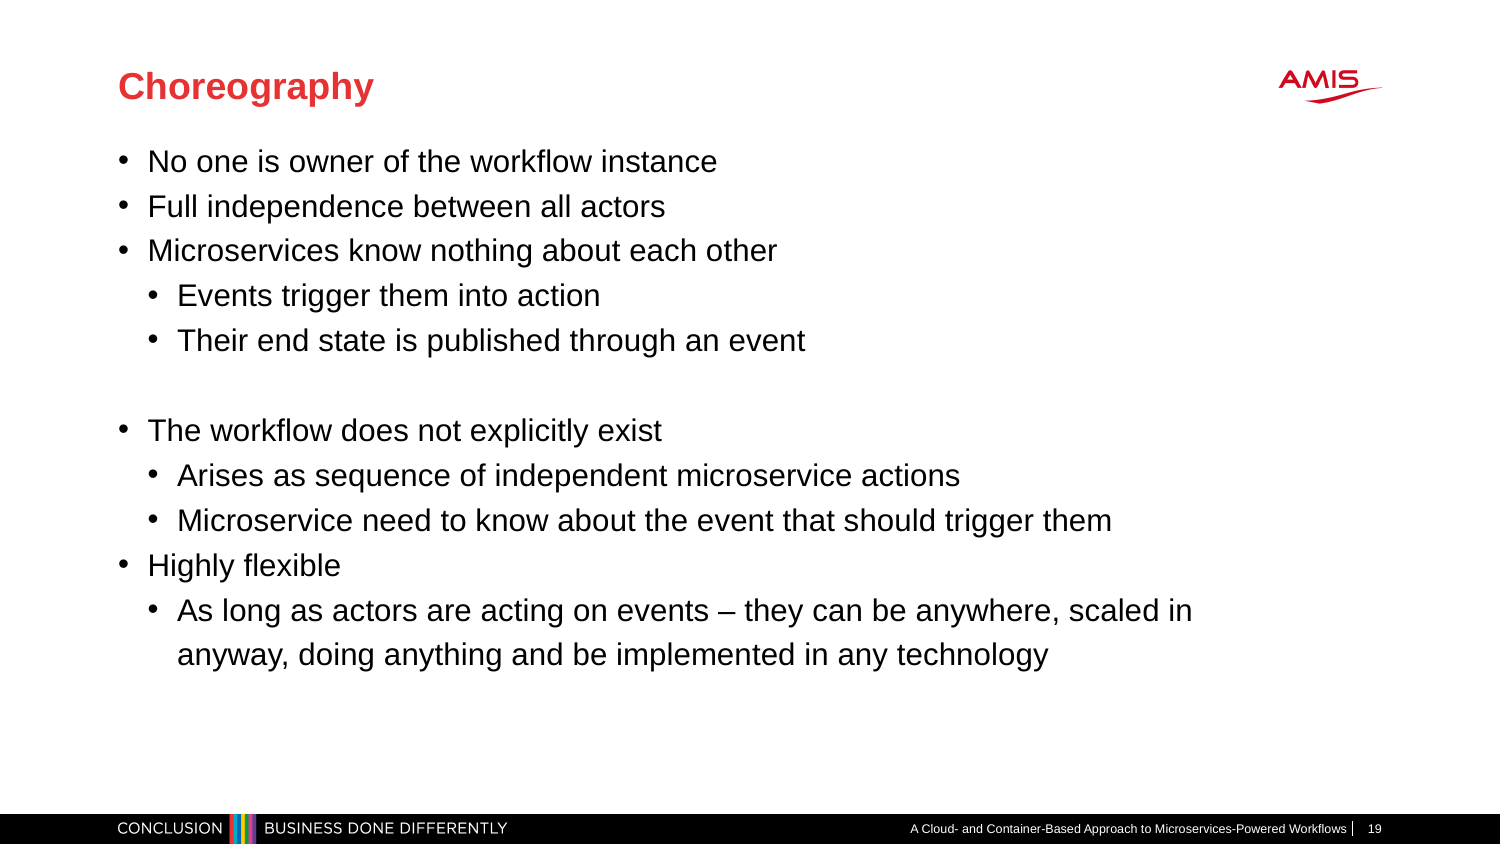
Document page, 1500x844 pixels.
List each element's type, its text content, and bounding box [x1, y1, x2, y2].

title Choreography [118, 47, 1205, 130]
list No one is owner of the workflow instance Full independence between all actors Microservices know nothing about each other Events trigger them into action Their end state is published through an event The workflow does not explicitly exist Arises as sequence of independent microservice actions Microservice need to know about the event that should trigger them Highly flexible As long as actors are acting on events – they can be anywhere, scaled in anyway, doing anything and be implemented in any technology [118, 133, 1205, 754]
picture [0, 814, 236, 844]
footer A Cloud- and Container-Based Approach to Microservices-Powered Workflows [814, 820, 1347, 839]
picture [239, 814, 1500, 844]
slide_number 19 [1358, 820, 1382, 839]
picture [1205, 58, 1388, 106]
